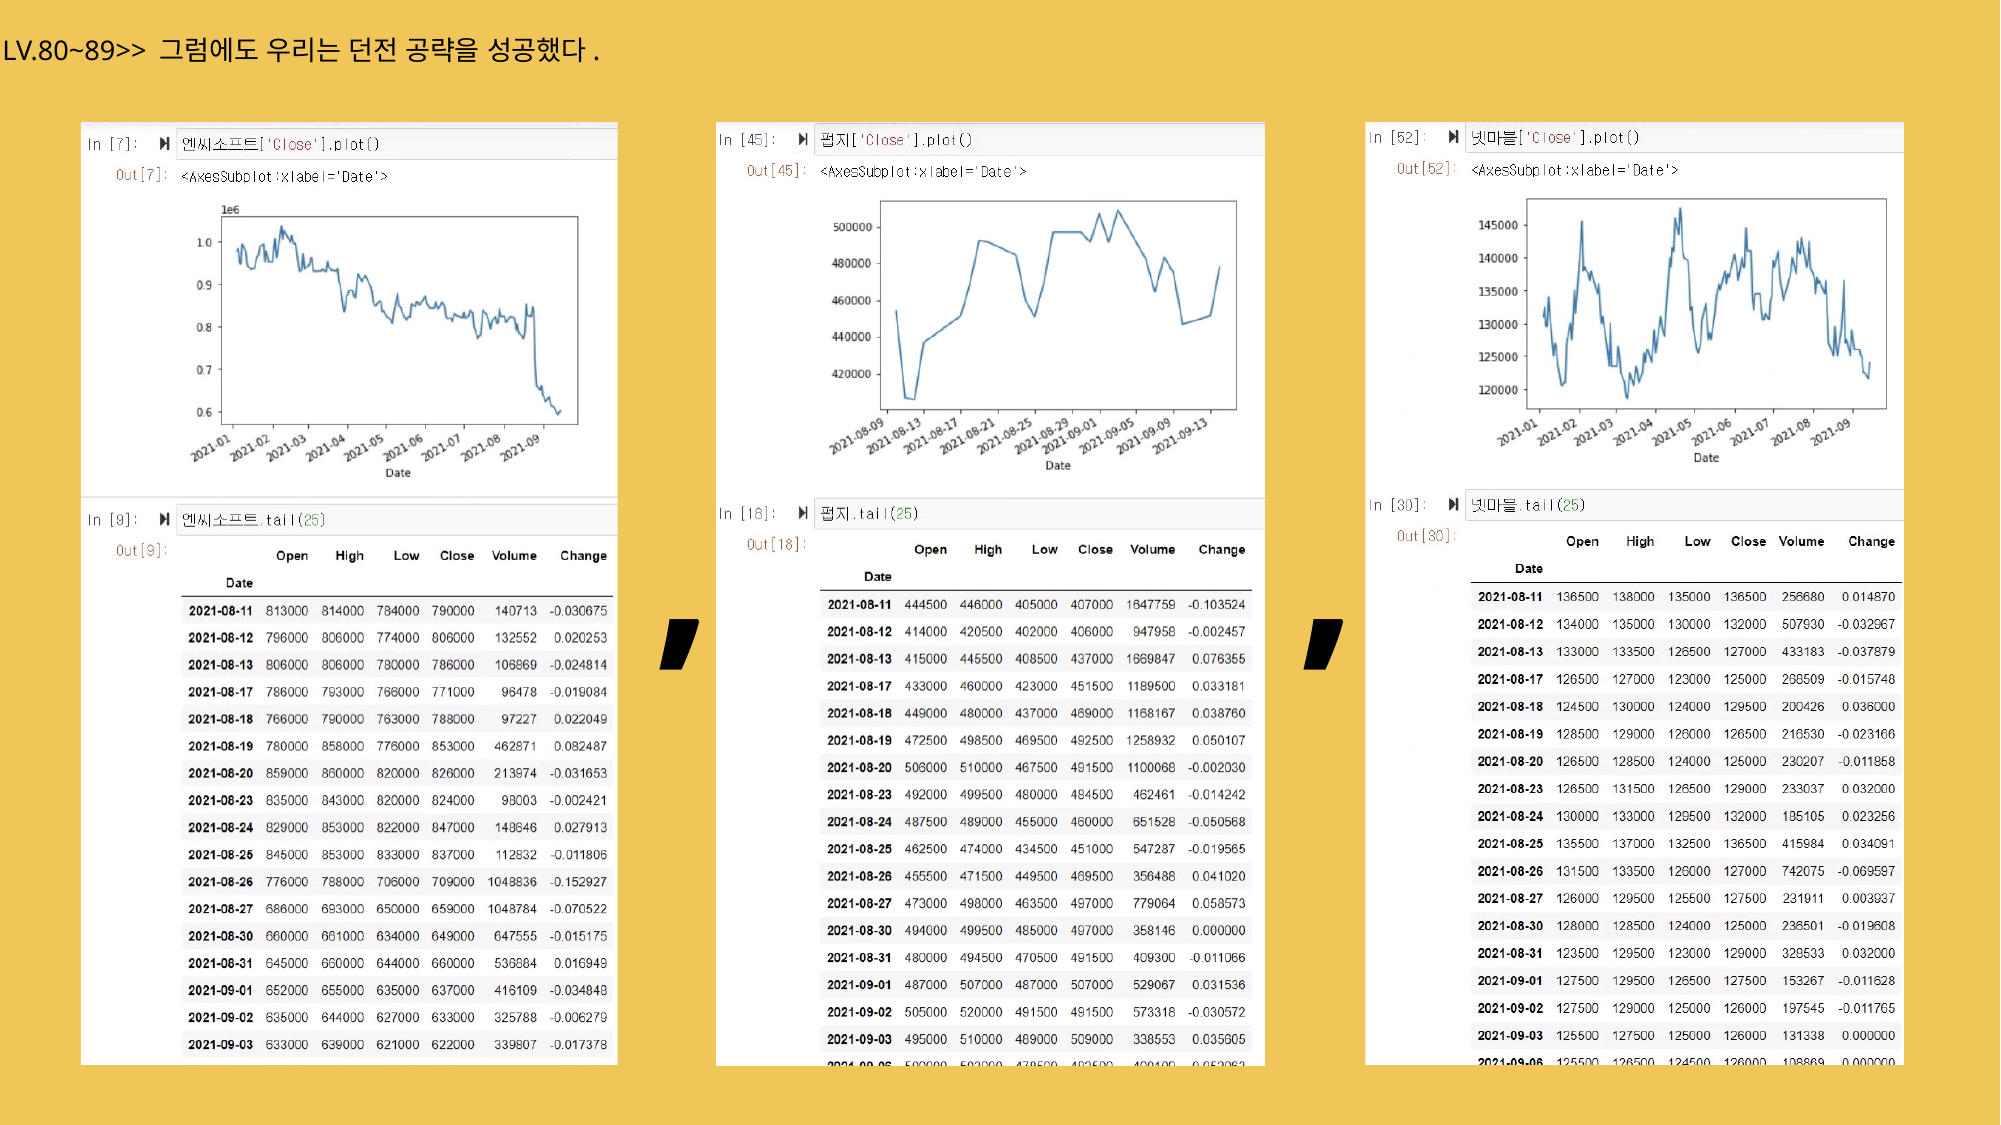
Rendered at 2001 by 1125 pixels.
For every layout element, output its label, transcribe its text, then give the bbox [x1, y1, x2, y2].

text_box , [1283, 429, 1335, 693]
picture [1365, 122, 1904, 1065]
text_box LV.80~89>> 그럼에도 우리는 던전 공략을 성공했다. [0, 0, 717, 282]
picture [715, 122, 1265, 1066]
picture [80, 122, 618, 1065]
text_box , [638, 429, 691, 693]
